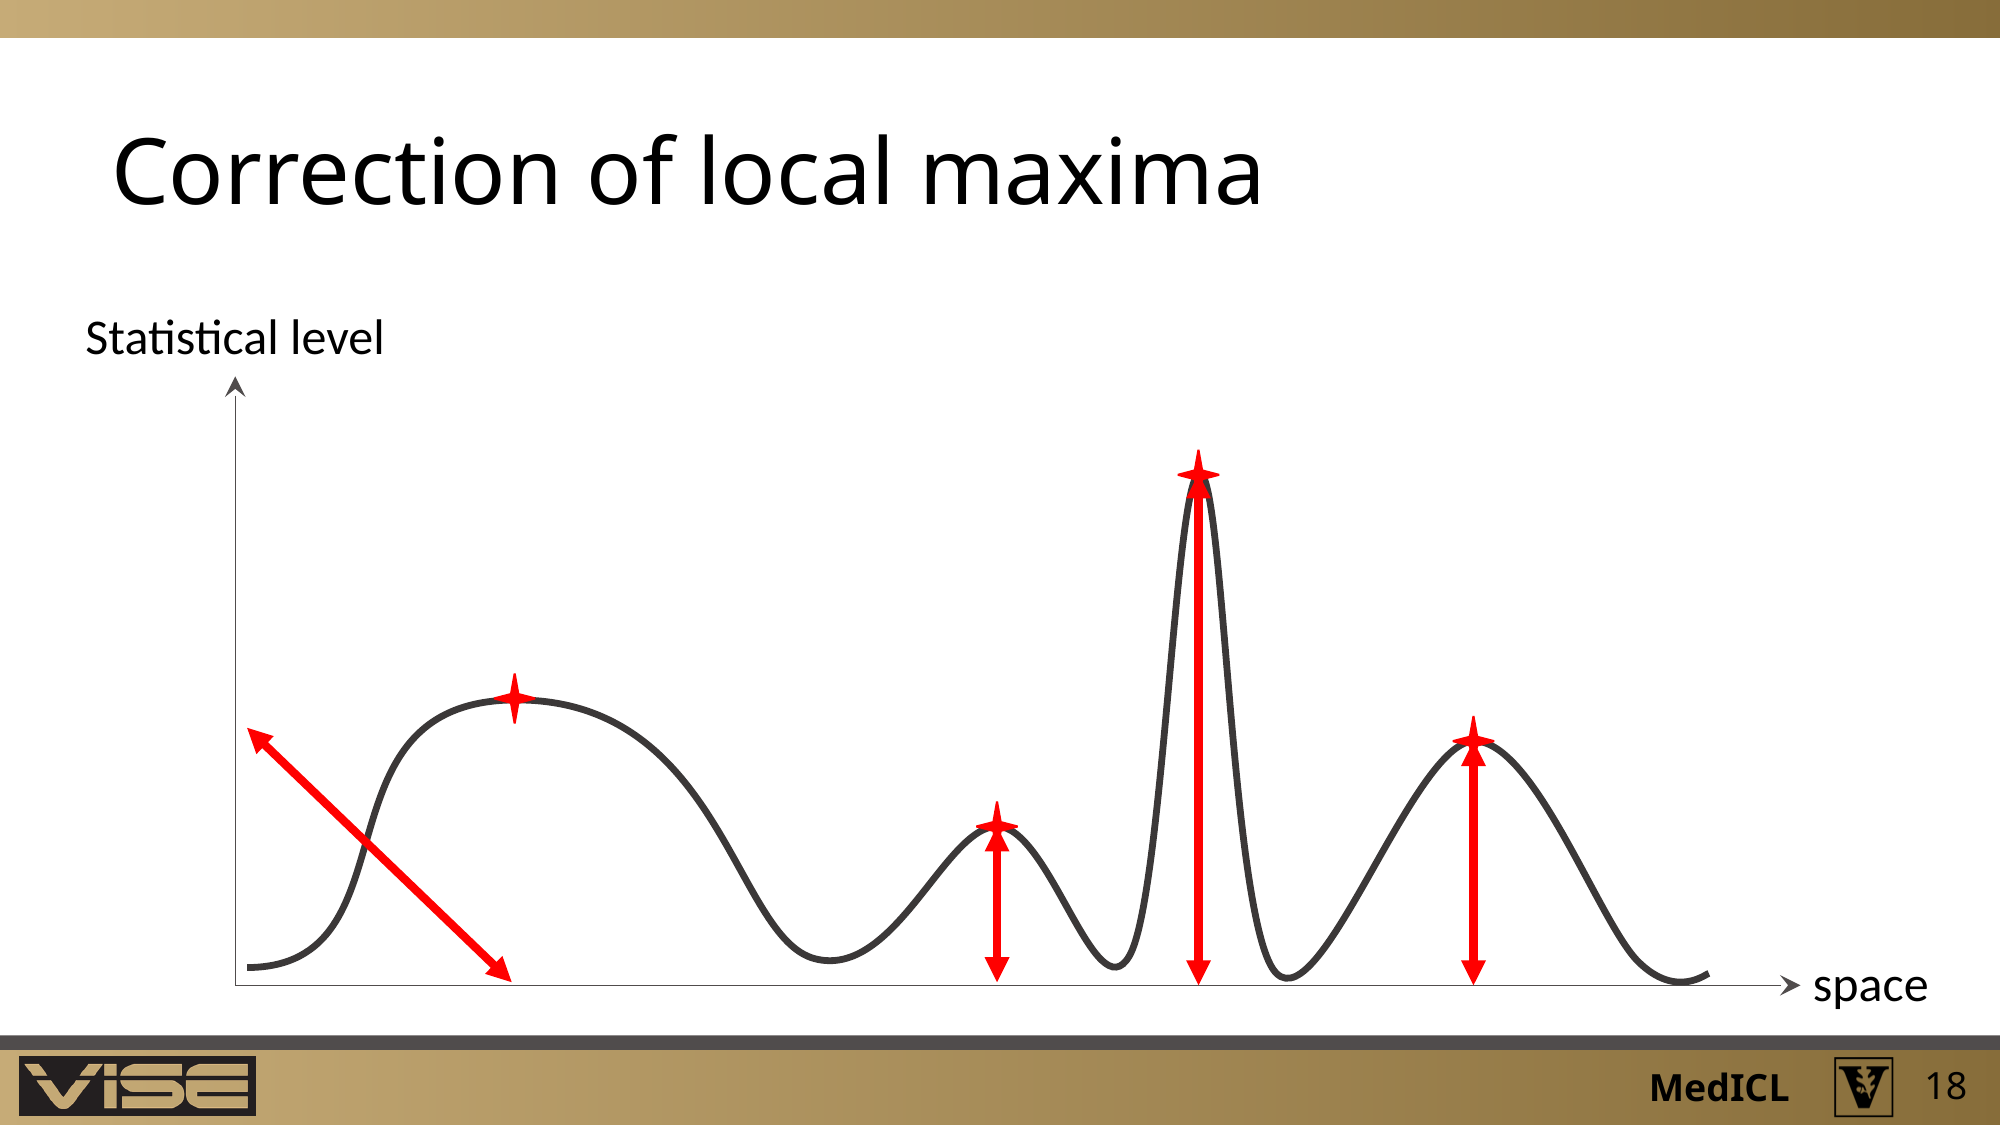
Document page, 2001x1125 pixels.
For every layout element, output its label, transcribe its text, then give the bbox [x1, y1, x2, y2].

text_box [515, 699, 993, 971]
text_box [247, 846, 489, 969]
picture [1833, 1057, 1893, 1118]
text_box [1452, 715, 1495, 767]
text_box space [1798, 944, 1944, 1019]
title Correction of local maxima [96, 66, 1822, 284]
text_box [1177, 449, 1220, 501]
text_box [976, 801, 1018, 852]
slide_number 18 [1893, 1057, 1983, 1118]
text_box [1203, 480, 1210, 494]
text_box [1203, 499, 1469, 980]
text_box [1001, 499, 1194, 972]
text_box [366, 700, 511, 969]
text_box [493, 673, 536, 724]
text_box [511, 699, 515, 983]
text_box [1478, 744, 1710, 984]
picture [19, 1056, 256, 1116]
text_box Statistical level [70, 297, 400, 373]
